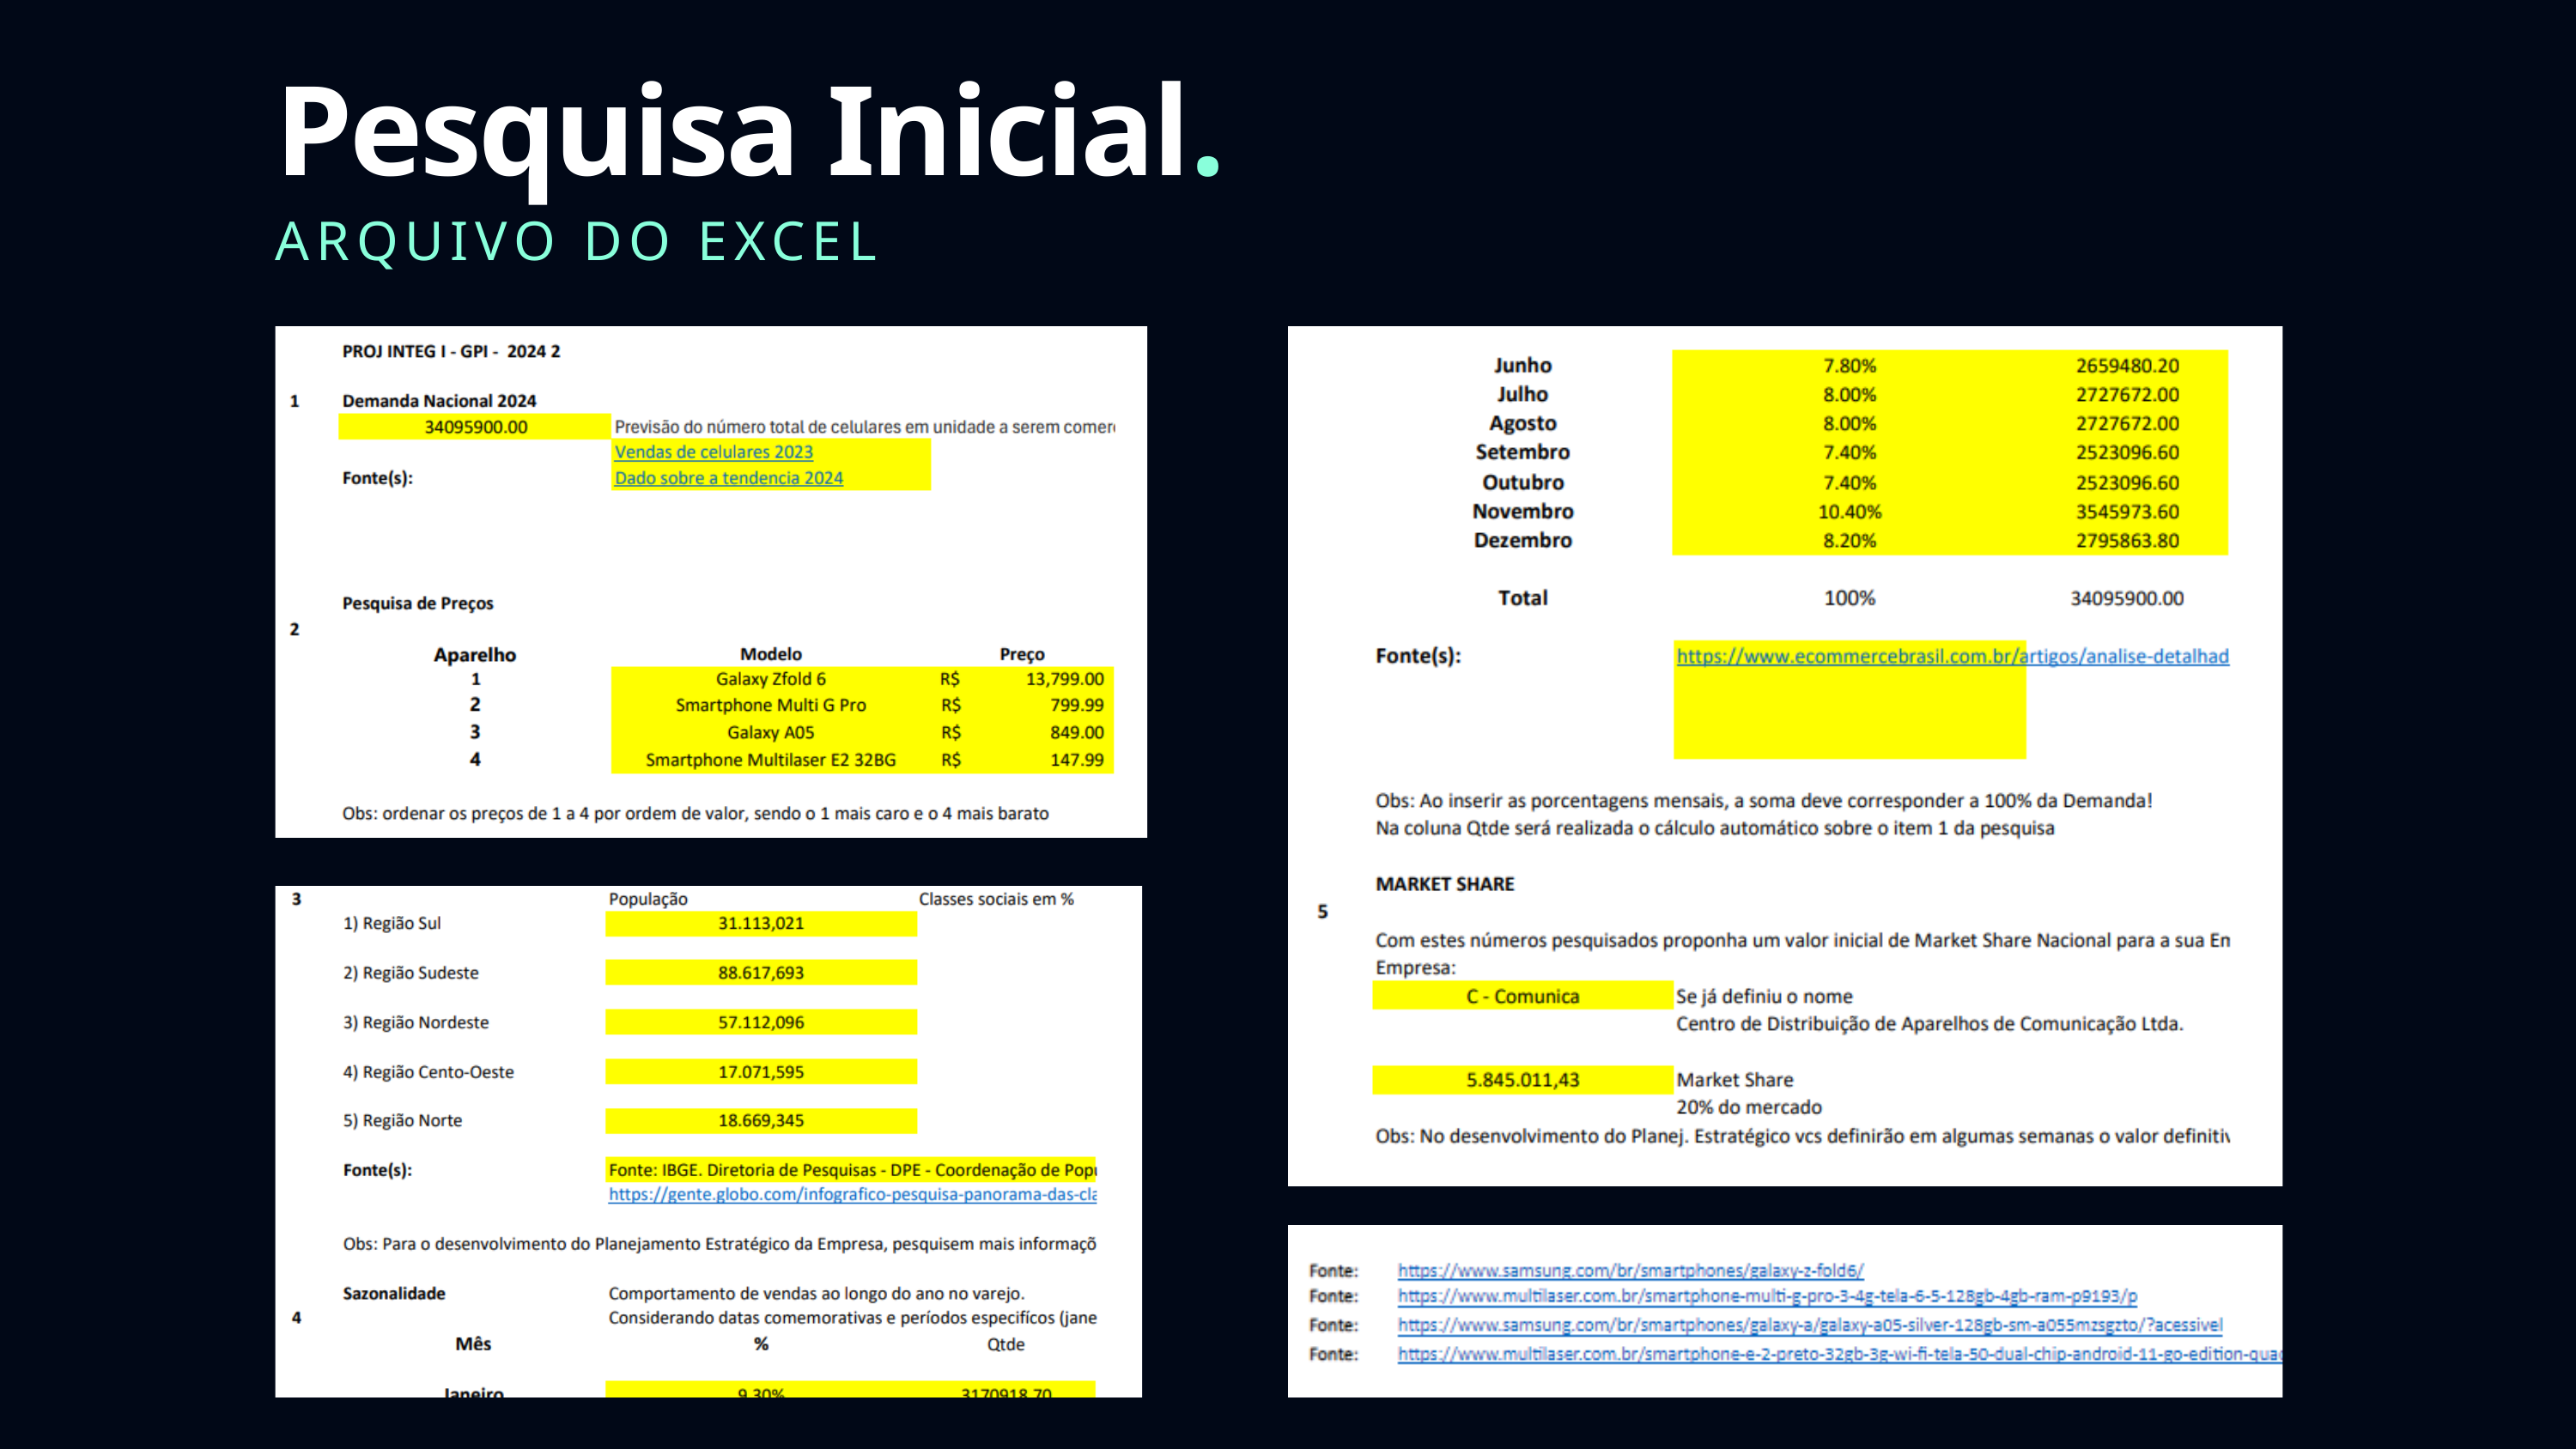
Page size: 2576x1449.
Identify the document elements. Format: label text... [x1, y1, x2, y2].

text_box [275, 886, 1143, 1397]
text_box ARQUIVO DO EXCEL [275, 212, 938, 272]
text_box Pesquisa Inicial. [275, 64, 1373, 201]
text_box [275, 326, 1148, 838]
text_box [1287, 1225, 2283, 1397]
text_box [1287, 326, 2283, 1186]
